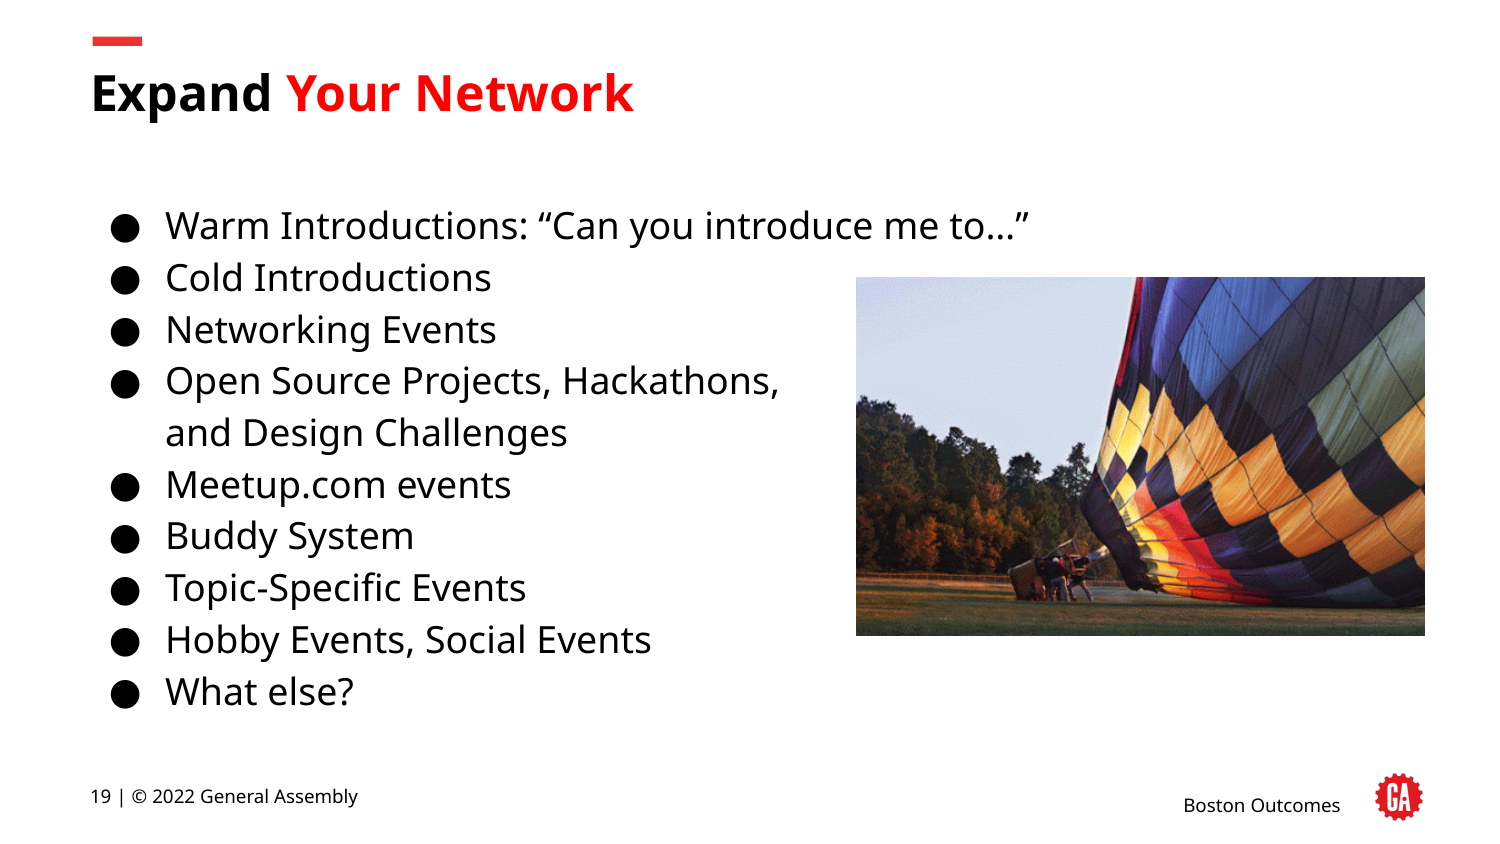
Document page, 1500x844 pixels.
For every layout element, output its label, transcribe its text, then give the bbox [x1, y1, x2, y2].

list Boston Outcomes [750, 773, 1356, 838]
title Expand Your Network [75, 46, 1473, 140]
slide_number ‹#› | © 2022 General Assembly [75, 764, 545, 830]
picture [1373, 771, 1425, 823]
list Warm Introductions: “Can you introduce me to…” Cold Introductions Networking Events Open Source Projects, Hackathons, and Design Challenges Meetup.com events Buddy System Topic-Specific Events Hobby Events, Social Events What else? [75, 180, 1356, 718]
picture [855, 276, 1426, 637]
